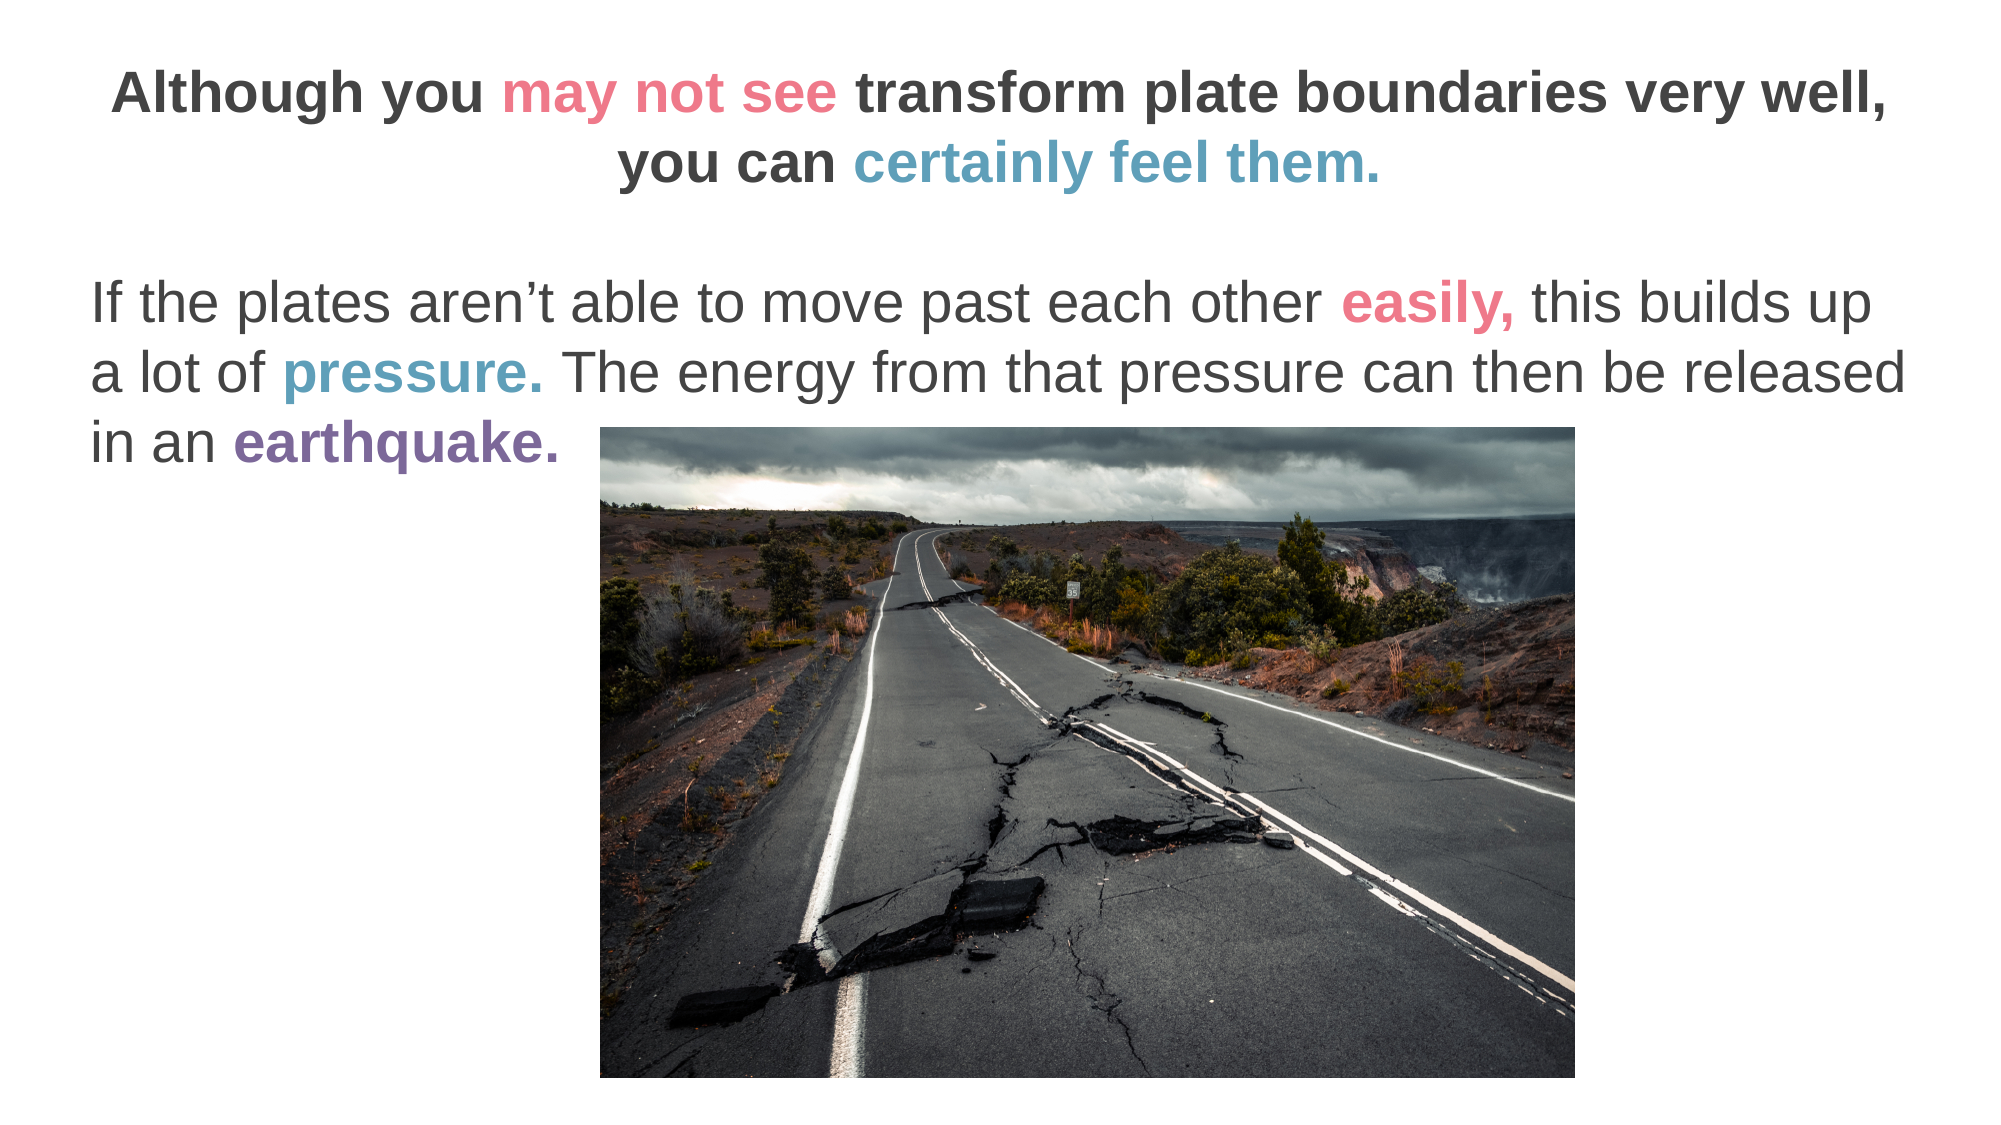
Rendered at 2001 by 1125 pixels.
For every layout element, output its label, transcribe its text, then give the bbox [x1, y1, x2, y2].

text_box Although you may not see transform plate boundaries very well, you can certainly feel them. If the plates aren’t able to move past each other easily, this builds up a lot of pressure. The energy from that pressure can then be released in an earthquake. [75, 46, 1925, 482]
picture [599, 427, 1575, 1078]
